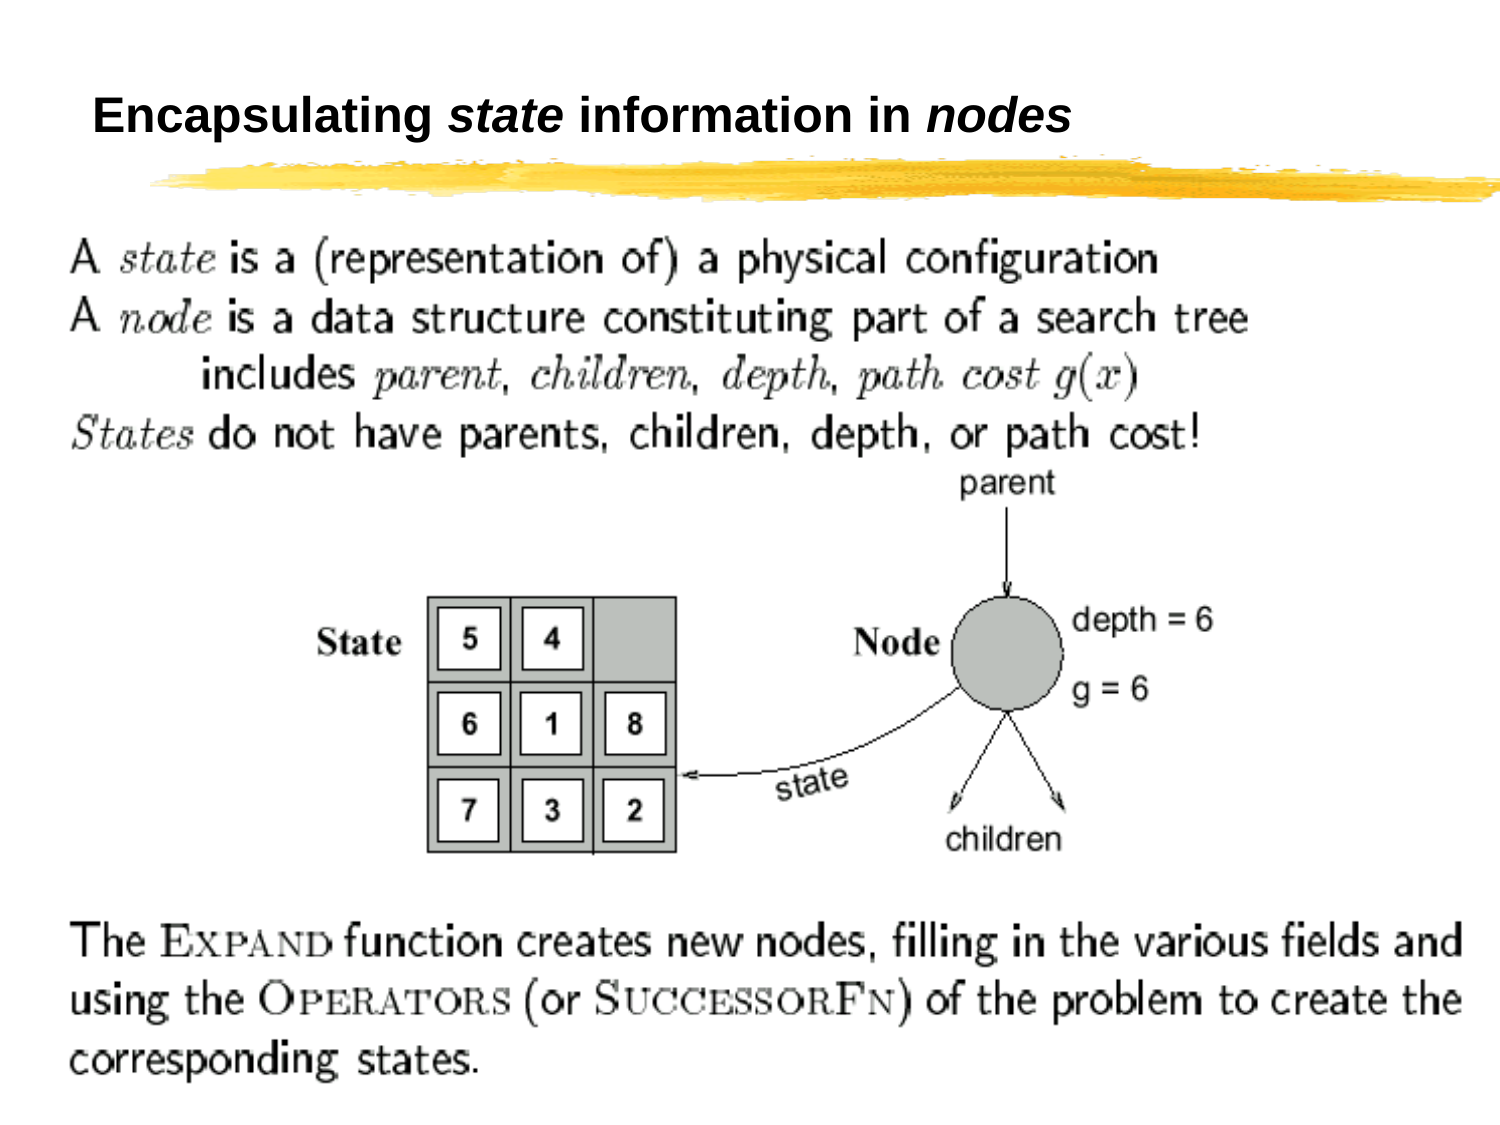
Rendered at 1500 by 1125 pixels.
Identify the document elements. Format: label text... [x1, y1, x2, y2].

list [0, 226, 1500, 1101]
picture [150, 149, 1500, 213]
title Encapsulating state information in nodes [76, 37, 1415, 151]
